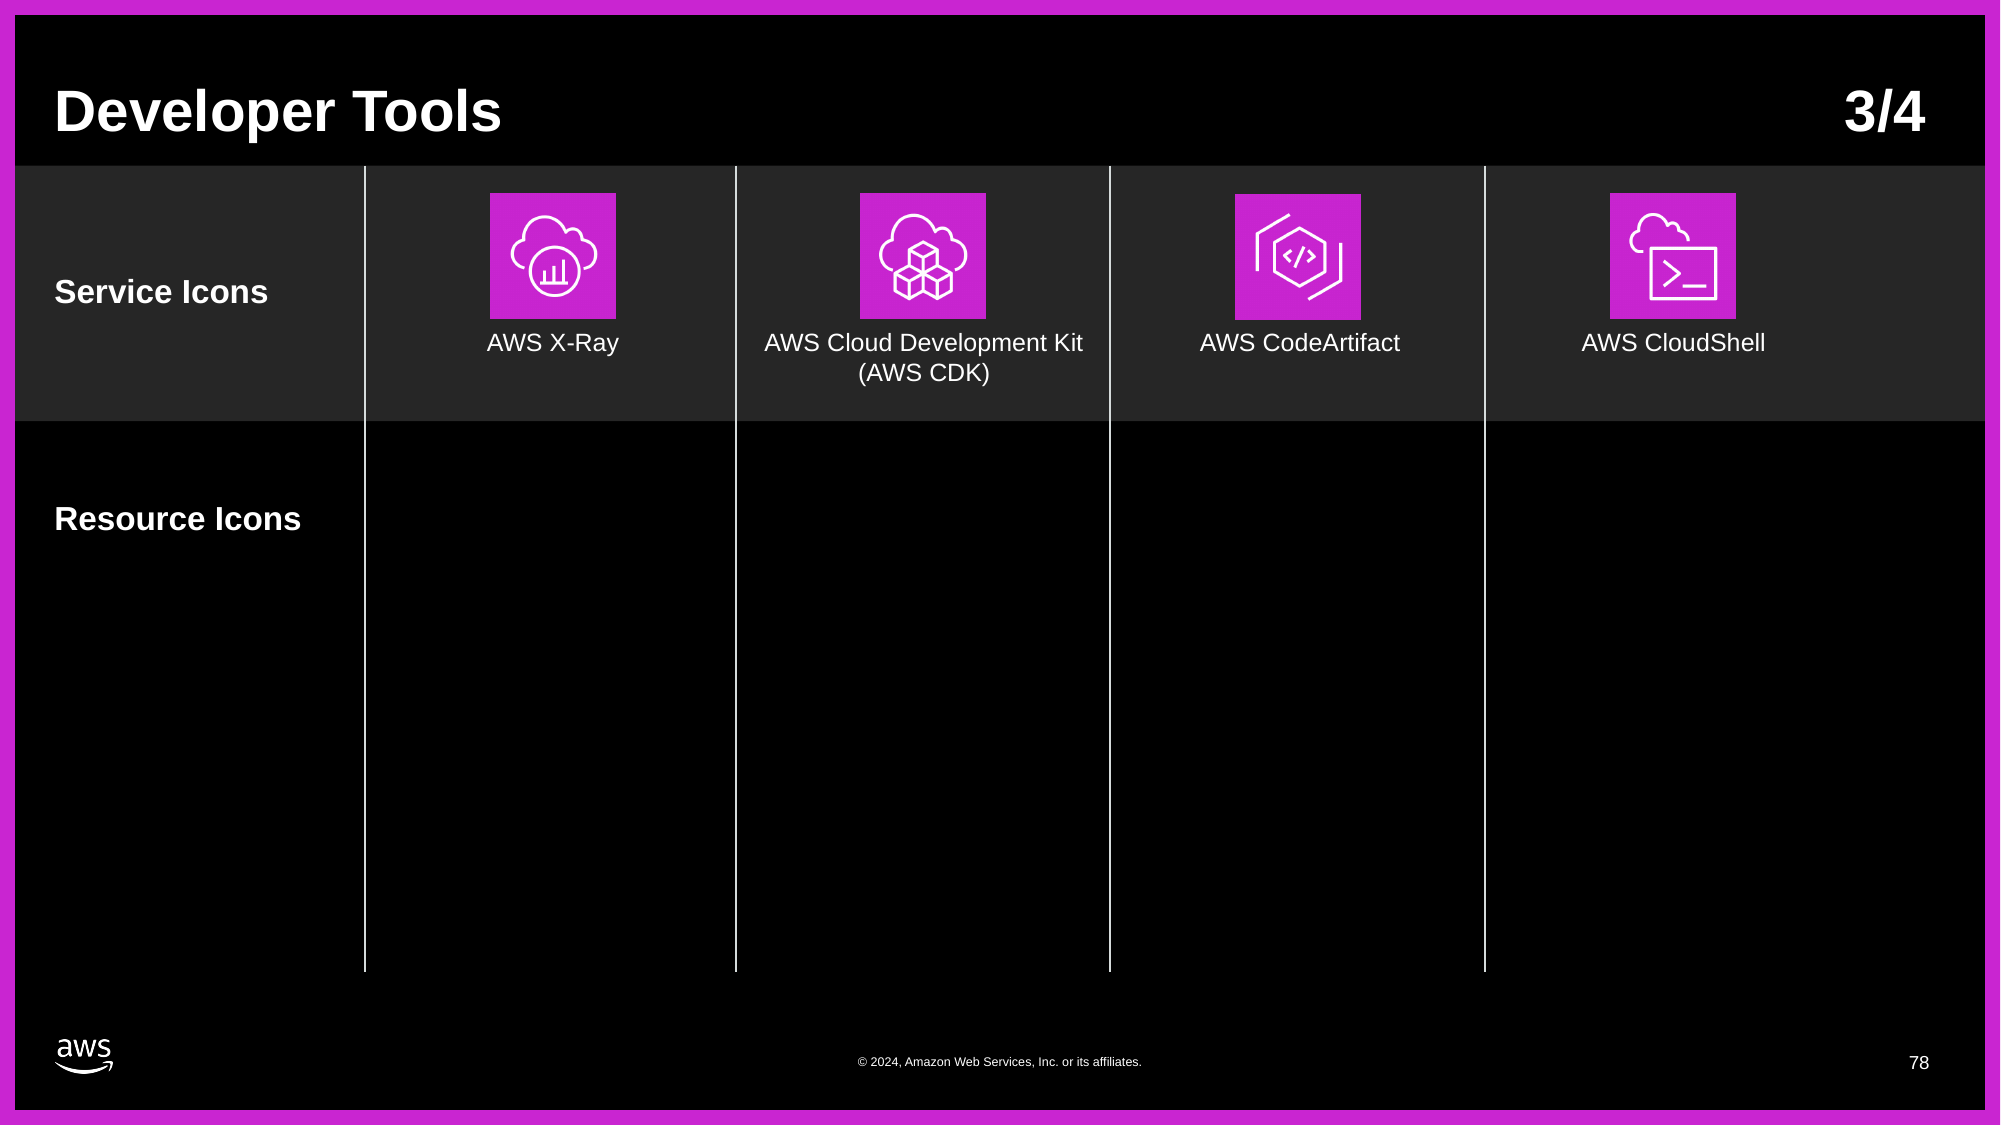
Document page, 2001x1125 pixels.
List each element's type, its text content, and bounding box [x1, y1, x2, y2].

picture [860, 193, 986, 319]
picture [1610, 193, 1736, 319]
picture [55, 1039, 113, 1074]
picture [1235, 194, 1361, 320]
slide_number 78 [1494, 1031, 1945, 1092]
text_box AWS X-Ray [369, 319, 735, 364]
text_box AWS CloudShell [1493, 319, 1855, 364]
picture [490, 193, 616, 319]
text_box AWS CodeArtifact [1113, 319, 1484, 364]
footer © 2024, Amazon Web Services, Inc. or its affiliates. [662, 1031, 1338, 1092]
title Developer Tools 3/4 [39, 59, 1945, 166]
text_box AWS Cloud Development Kit (AWS CDK) [736, 319, 1109, 394]
